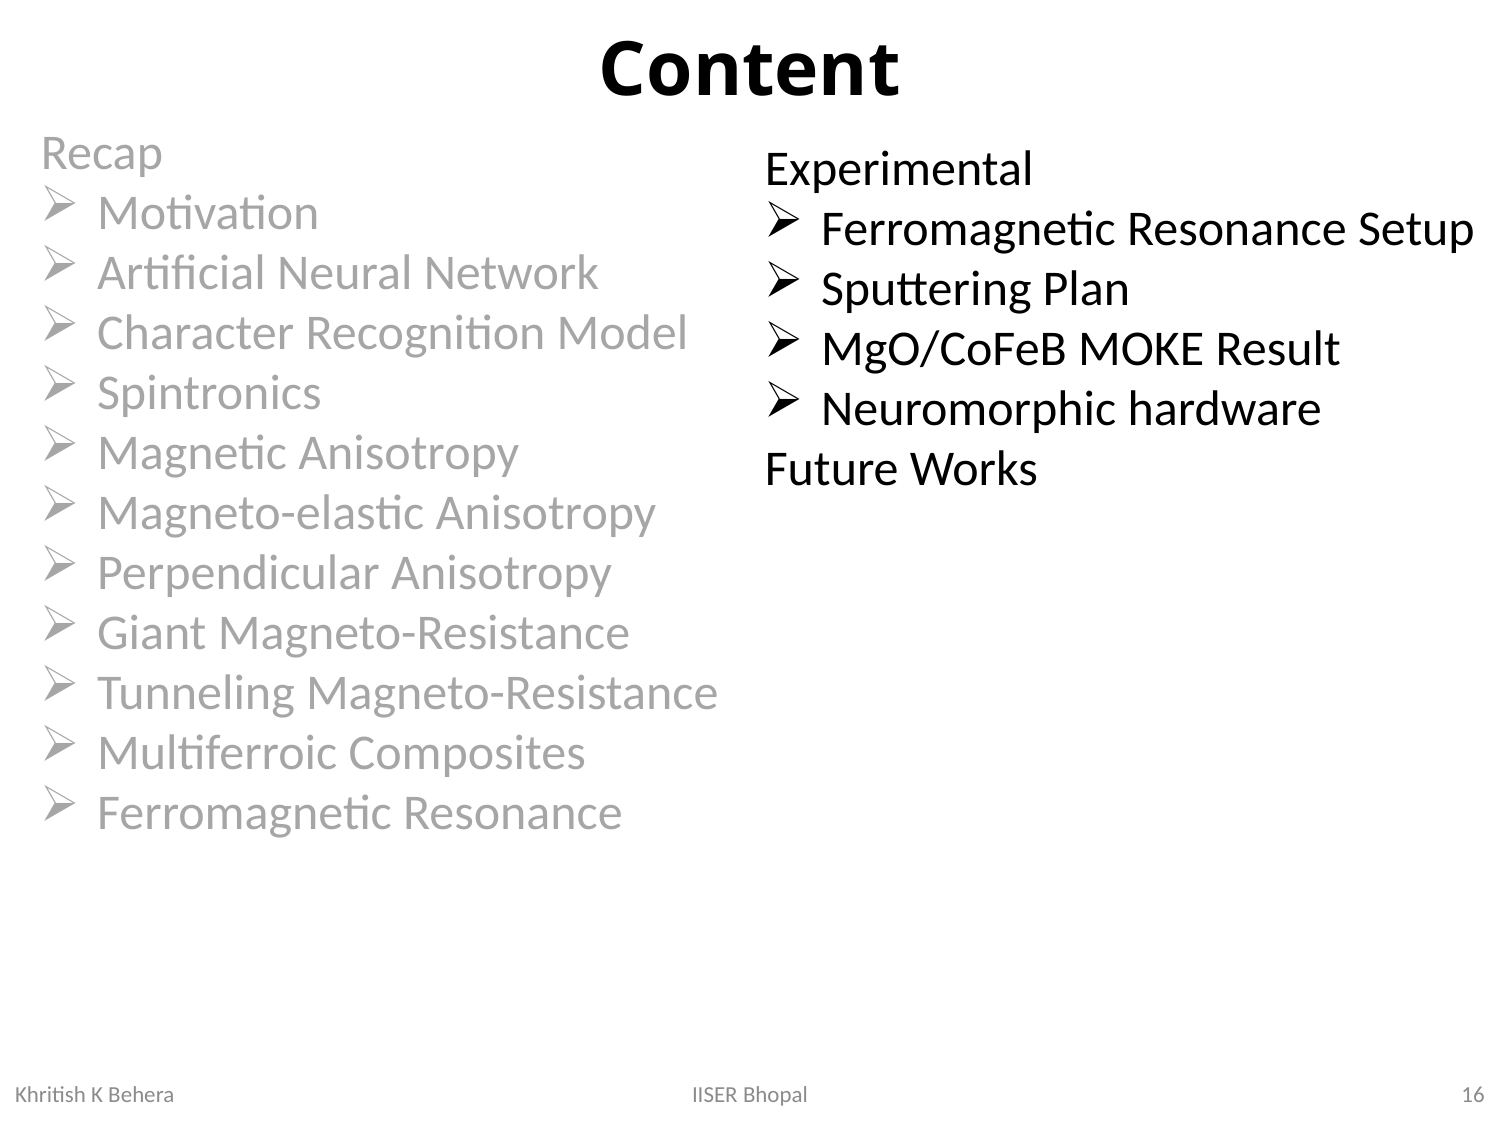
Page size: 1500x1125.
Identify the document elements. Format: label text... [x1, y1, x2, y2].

title Content [0, 0, 1500, 143]
text_box Experimental Ferromagnetic Resonance Setup Sputtering Plan MgO/CoFeB MOKE Result Neuromorphic hardware Future Works [749, 127, 1500, 503]
footer IISER Bhopal [496, 1063, 1004, 1124]
slide_number Khritish K Behera [0, 1063, 338, 1124]
slide_number 16 [1162, 1063, 1500, 1124]
text_box Recap Motivation Artificial Neural Network Character Recognition Model Spintronics Magnetic Anisotropy Magneto-elastic Anisotropy Perpendicular Anisotropy Giant Magneto-Resistance Tunneling Magneto-Resistance Multiferroic Composites Ferromagnetic Resonance [25, 112, 738, 908]
